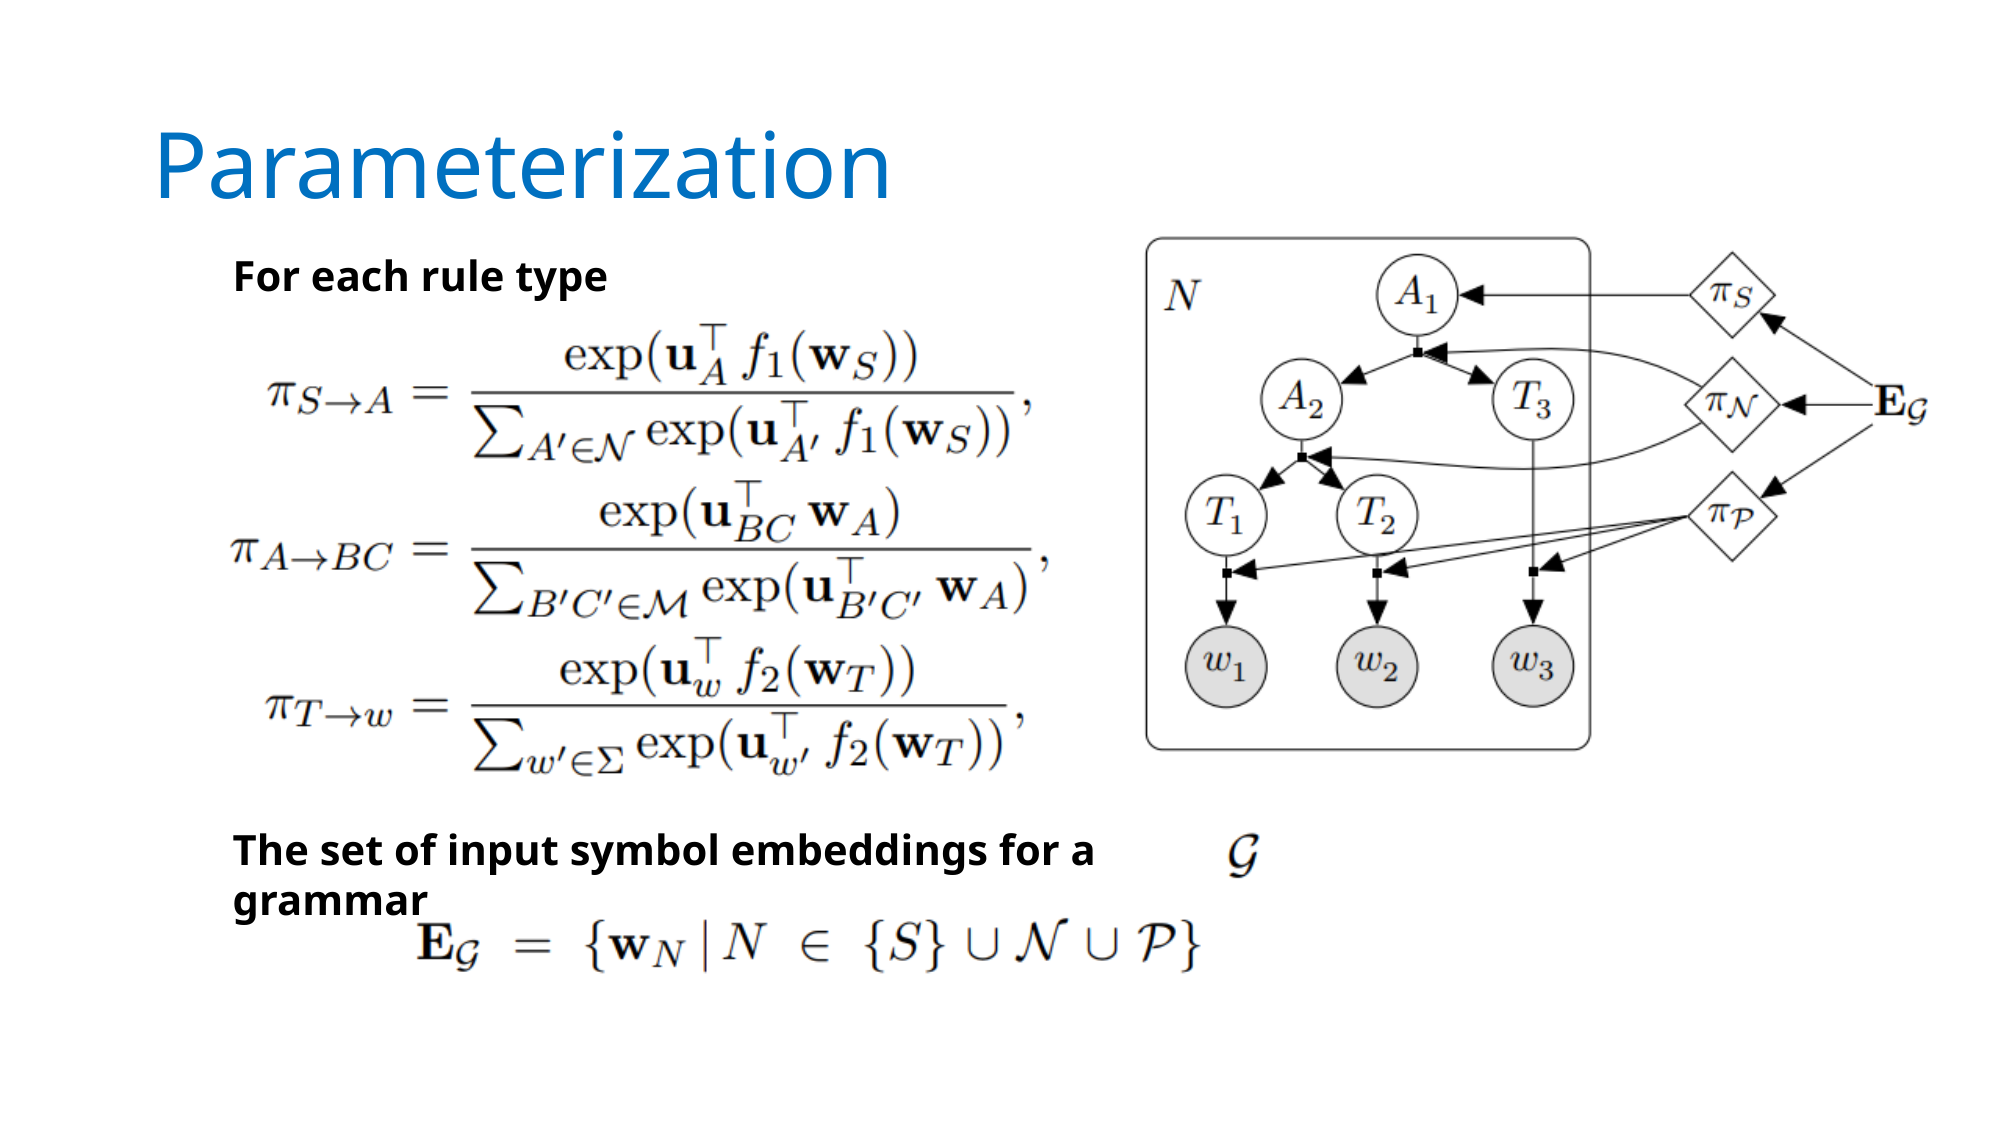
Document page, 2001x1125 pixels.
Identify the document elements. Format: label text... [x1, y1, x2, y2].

title Parameterization [137, 59, 1863, 278]
text_box For each rule type [218, 242, 743, 308]
text_box The set of input symbol embeddings for a grammar [218, 816, 1256, 932]
picture [1214, 830, 1263, 883]
picture [408, 909, 1215, 983]
picture [217, 179, 1959, 786]
